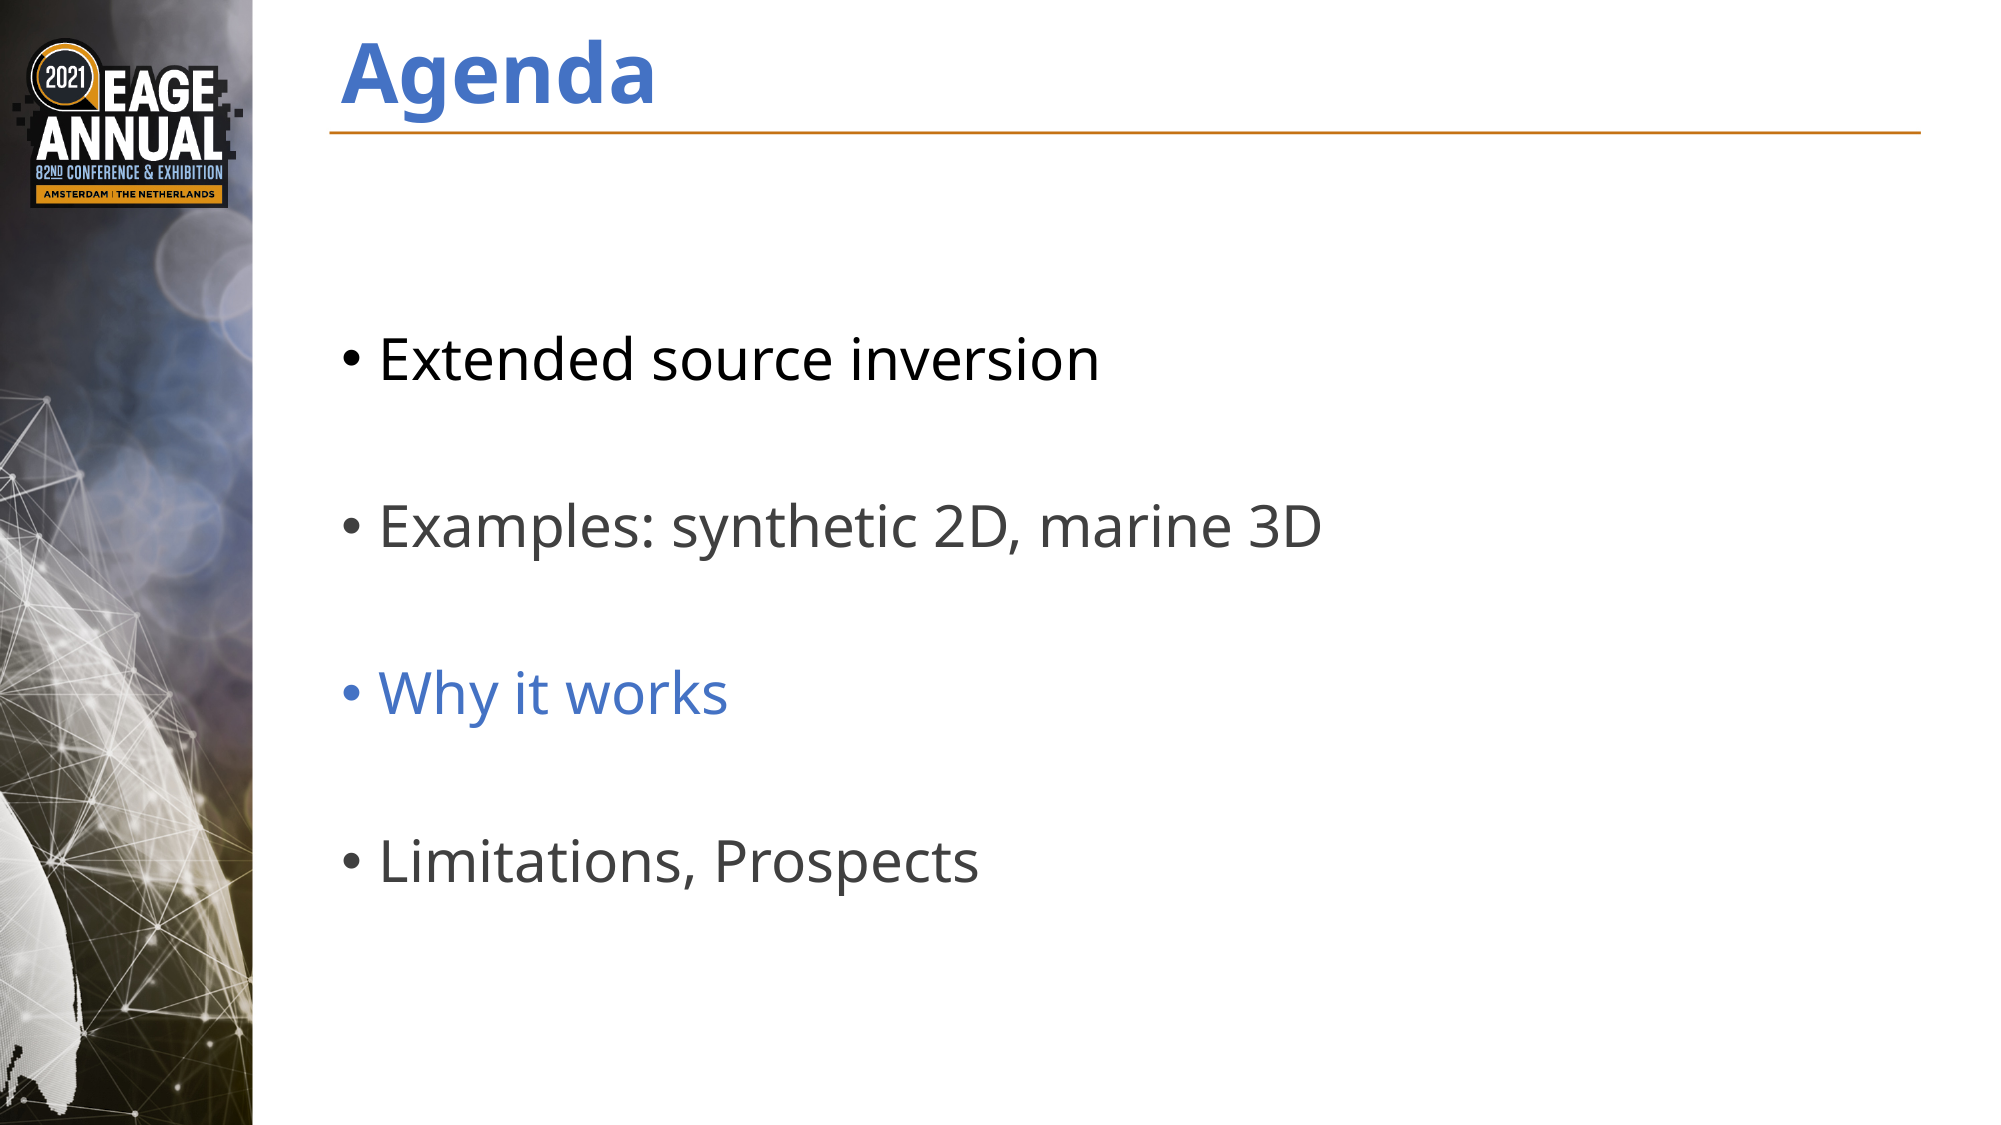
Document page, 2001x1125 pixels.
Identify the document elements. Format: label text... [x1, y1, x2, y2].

picture [0, 0, 2001, 1125]
title Agenda [326, 22, 1922, 132]
list Extended source inversion Examples: synthetic 2D, marine 3D Why it works Limitations, Prospects [326, 322, 1922, 1103]
